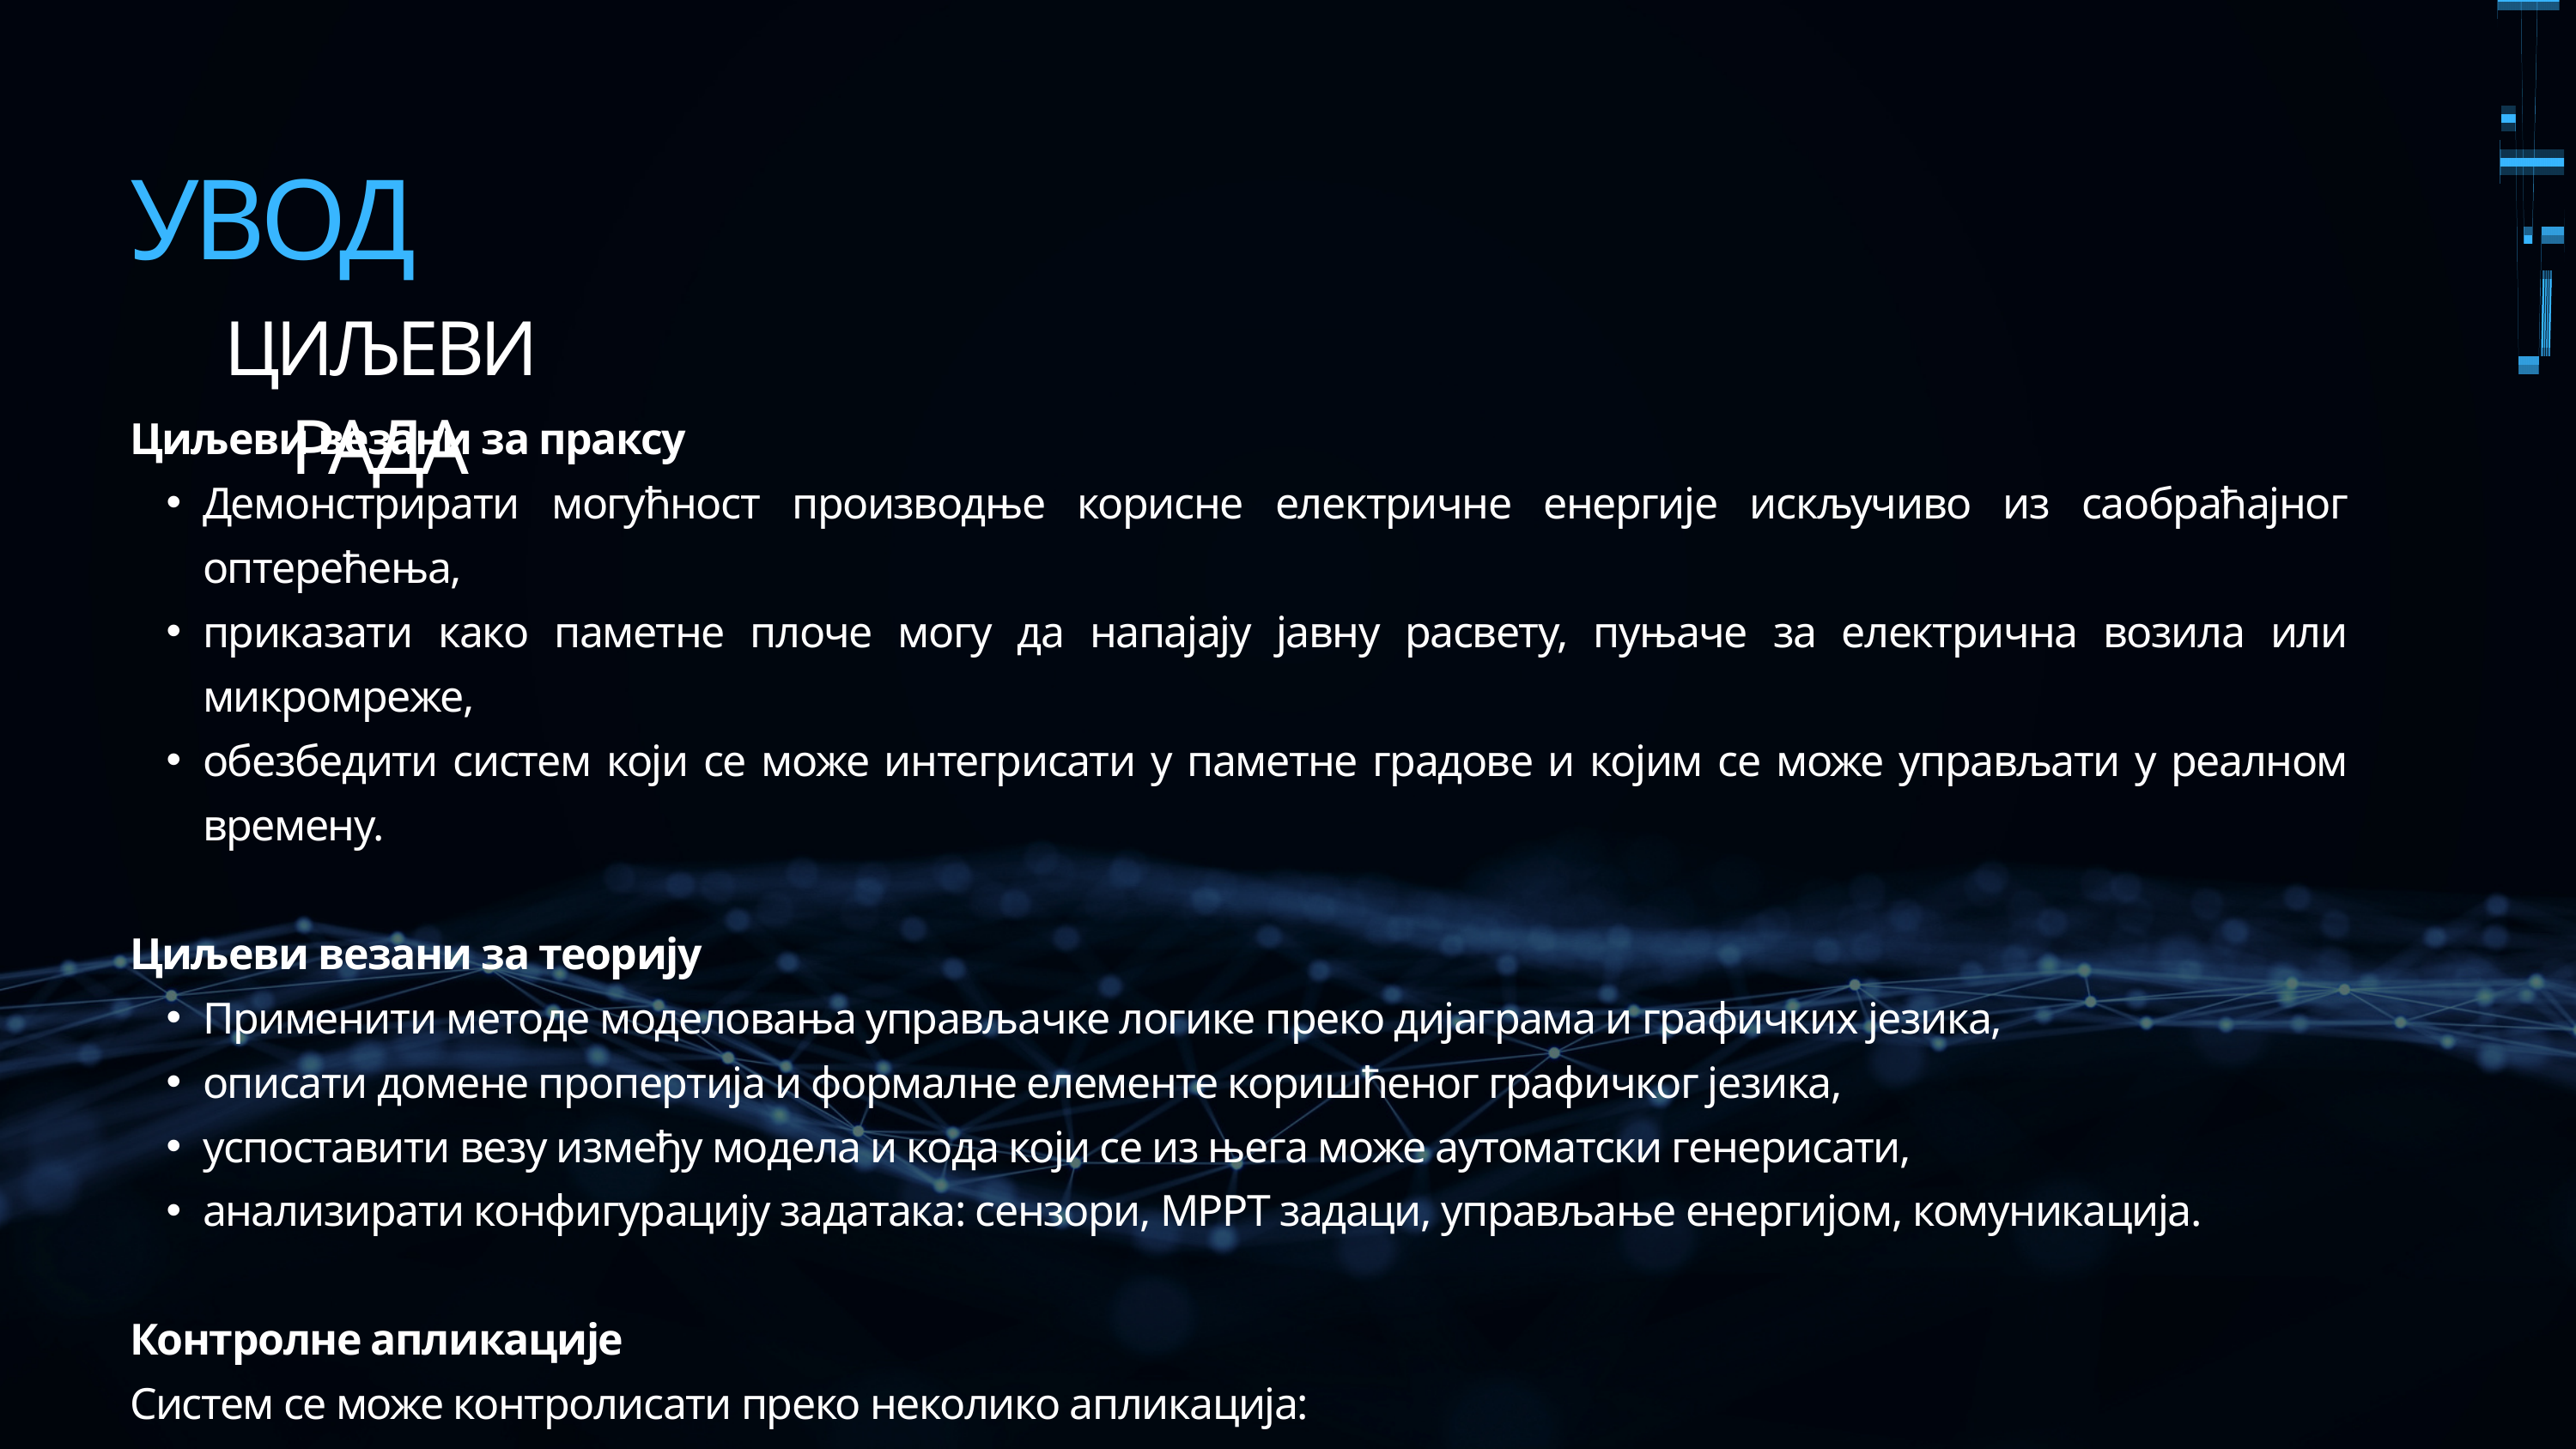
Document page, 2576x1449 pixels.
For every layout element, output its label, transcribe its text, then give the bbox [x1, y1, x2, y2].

text_box Циљеви везани за праксу Демонстрирати могућност производње корисне електричне енергије искључиво из саобраћајног оптерећења, приказати како паметне плоче могу да напајају јавну расвету, пуњаче за електрична возила или микромреже, обезбедити систем који се може интегрисати у паметне градове и којим се може управљати у реалном времену. Циљеви везани за теорију Применити методе моделовања управљачке логике преко дијаграма и графичких језика, описати домене пропертија и формалне елементе коришћеног графичког језика, успоставити везу између модела и кода који се из њега може аутоматски генерисати, анализирати конфигурацију задатака: сензори, MPPT задаци, управљање енергијом, комуникација. Контролне апликације Систем се може контролисати преко неколико апликација: веб апликација за праћење енергије апликацију за статистику броја проласка возила надзорна апликација за управљење батеријама и приоритетима извора [130, 398, 2348, 1449]
text_box УВОД [129, 135, 1065, 282]
text_box [0, 0, 2576, 1449]
text_box [2497, 0, 2565, 374]
text_box ЦИЉЕВИ РАДА [130, 291, 630, 490]
